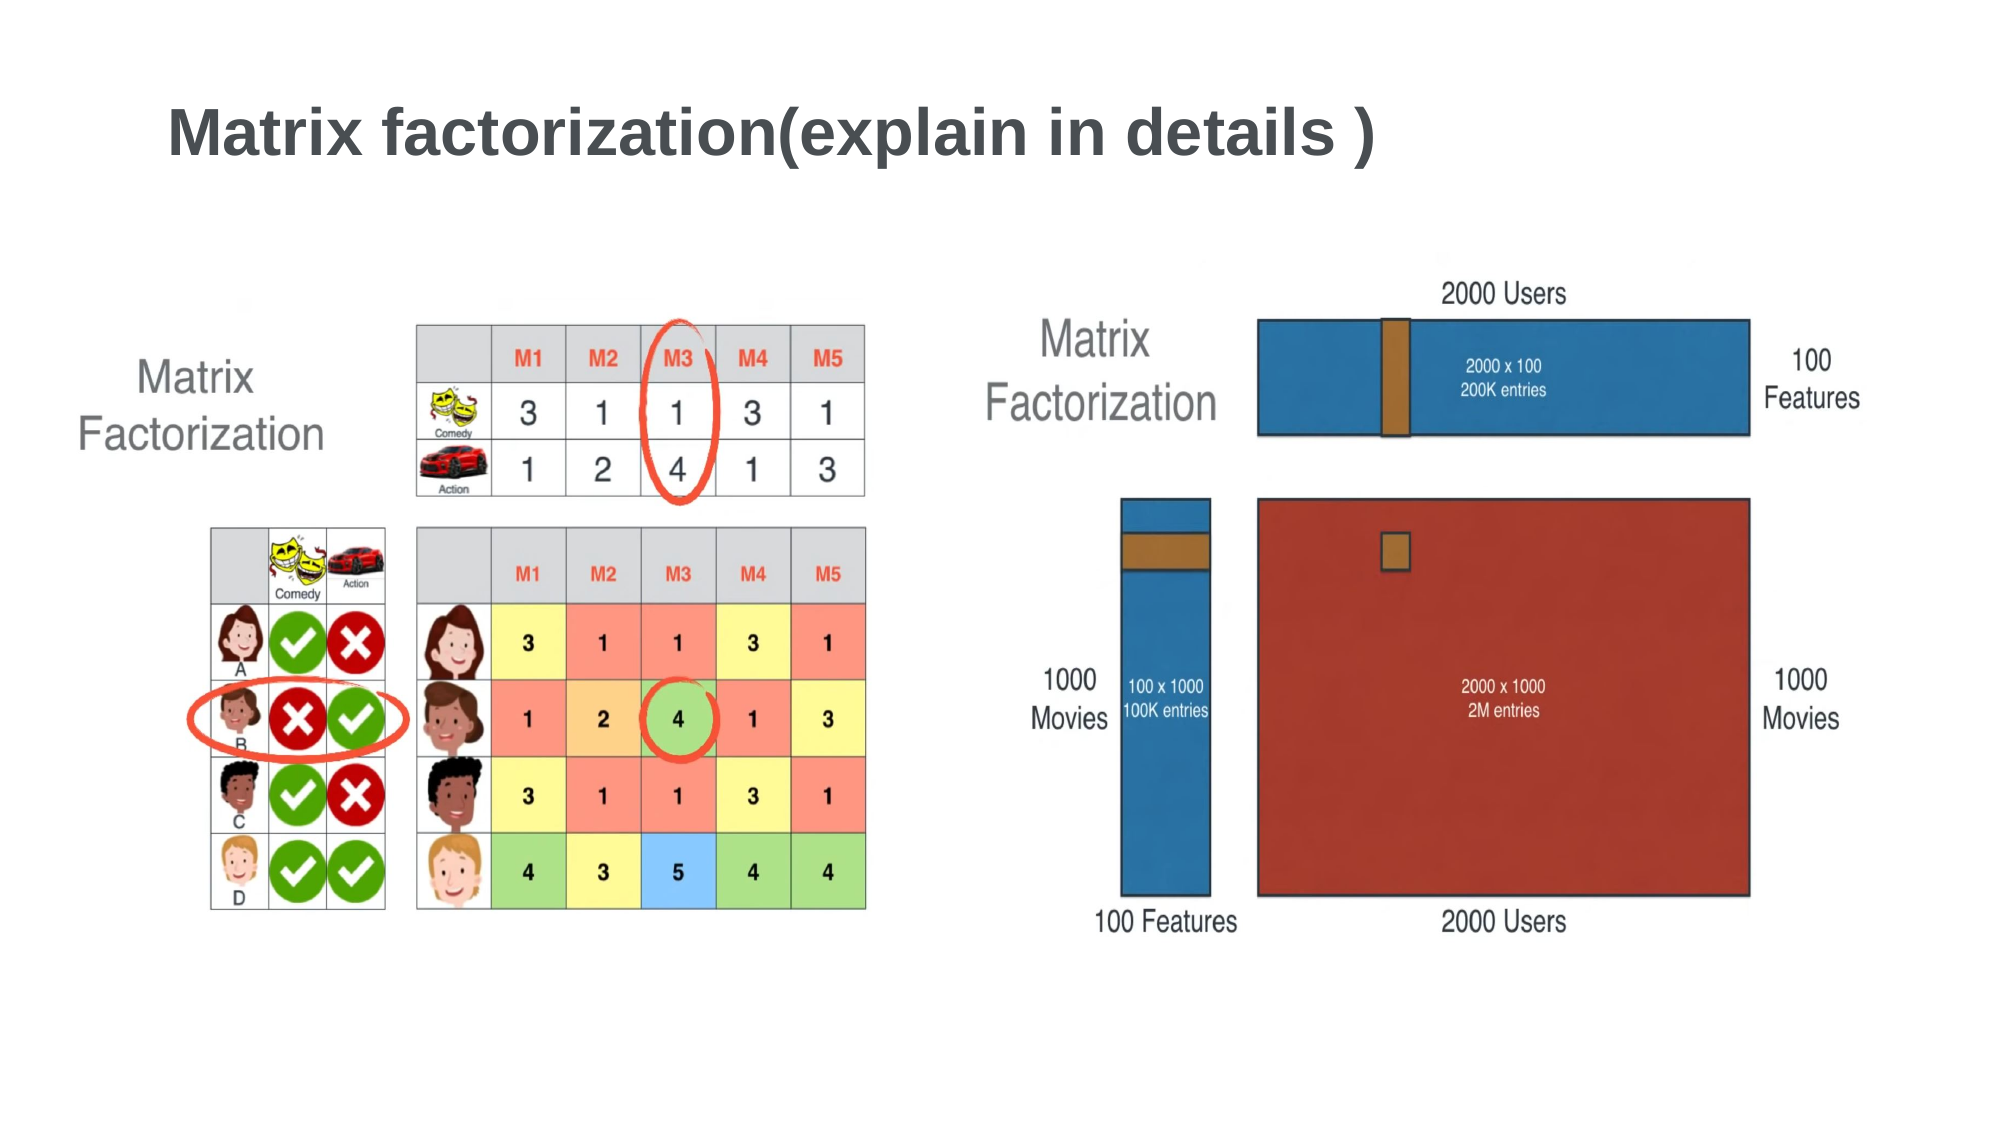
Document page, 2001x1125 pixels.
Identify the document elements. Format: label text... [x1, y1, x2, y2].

picture [46, 298, 923, 918]
picture [957, 251, 1883, 946]
title Matrix factorization(explain in details ) [114, 0, 1840, 218]
